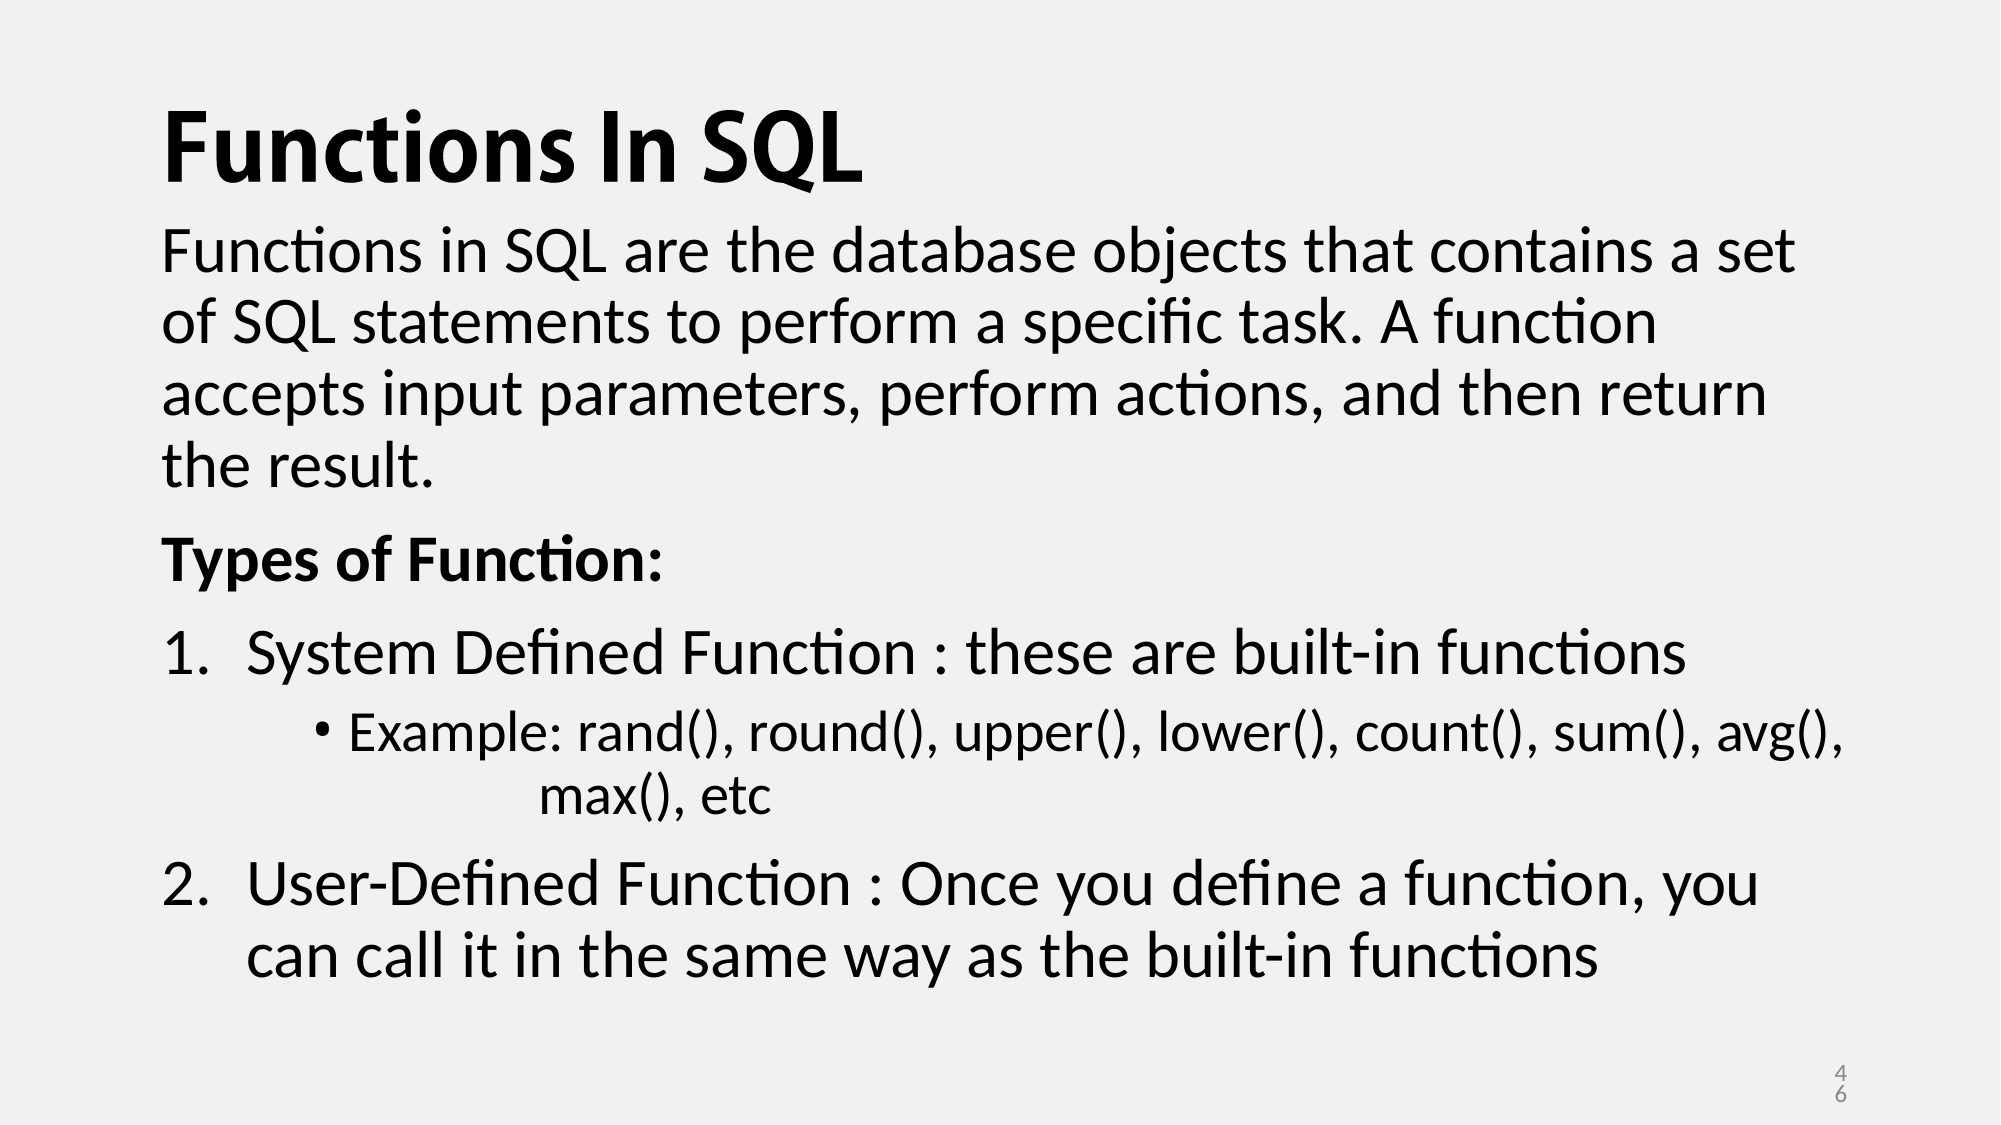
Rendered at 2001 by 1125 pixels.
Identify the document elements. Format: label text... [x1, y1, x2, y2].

text_box System Defined Function : these are built-in functions Example: rand(), round(), upper(), lower(), count(), sum(), avg(), max(), etc User-Defined Function : Once you define a function, you can call it in the same way as the built-in functions [159, 601, 1852, 991]
slide_number 46 [1802, 1060, 1856, 1090]
title Functions in SQL are the database objects that contains a set of SQL statements to perform a specific task. A function accepts input parameters, perform actions, and then return the result. Types of Function: [159, 204, 1805, 596]
picture [161, 92, 909, 209]
